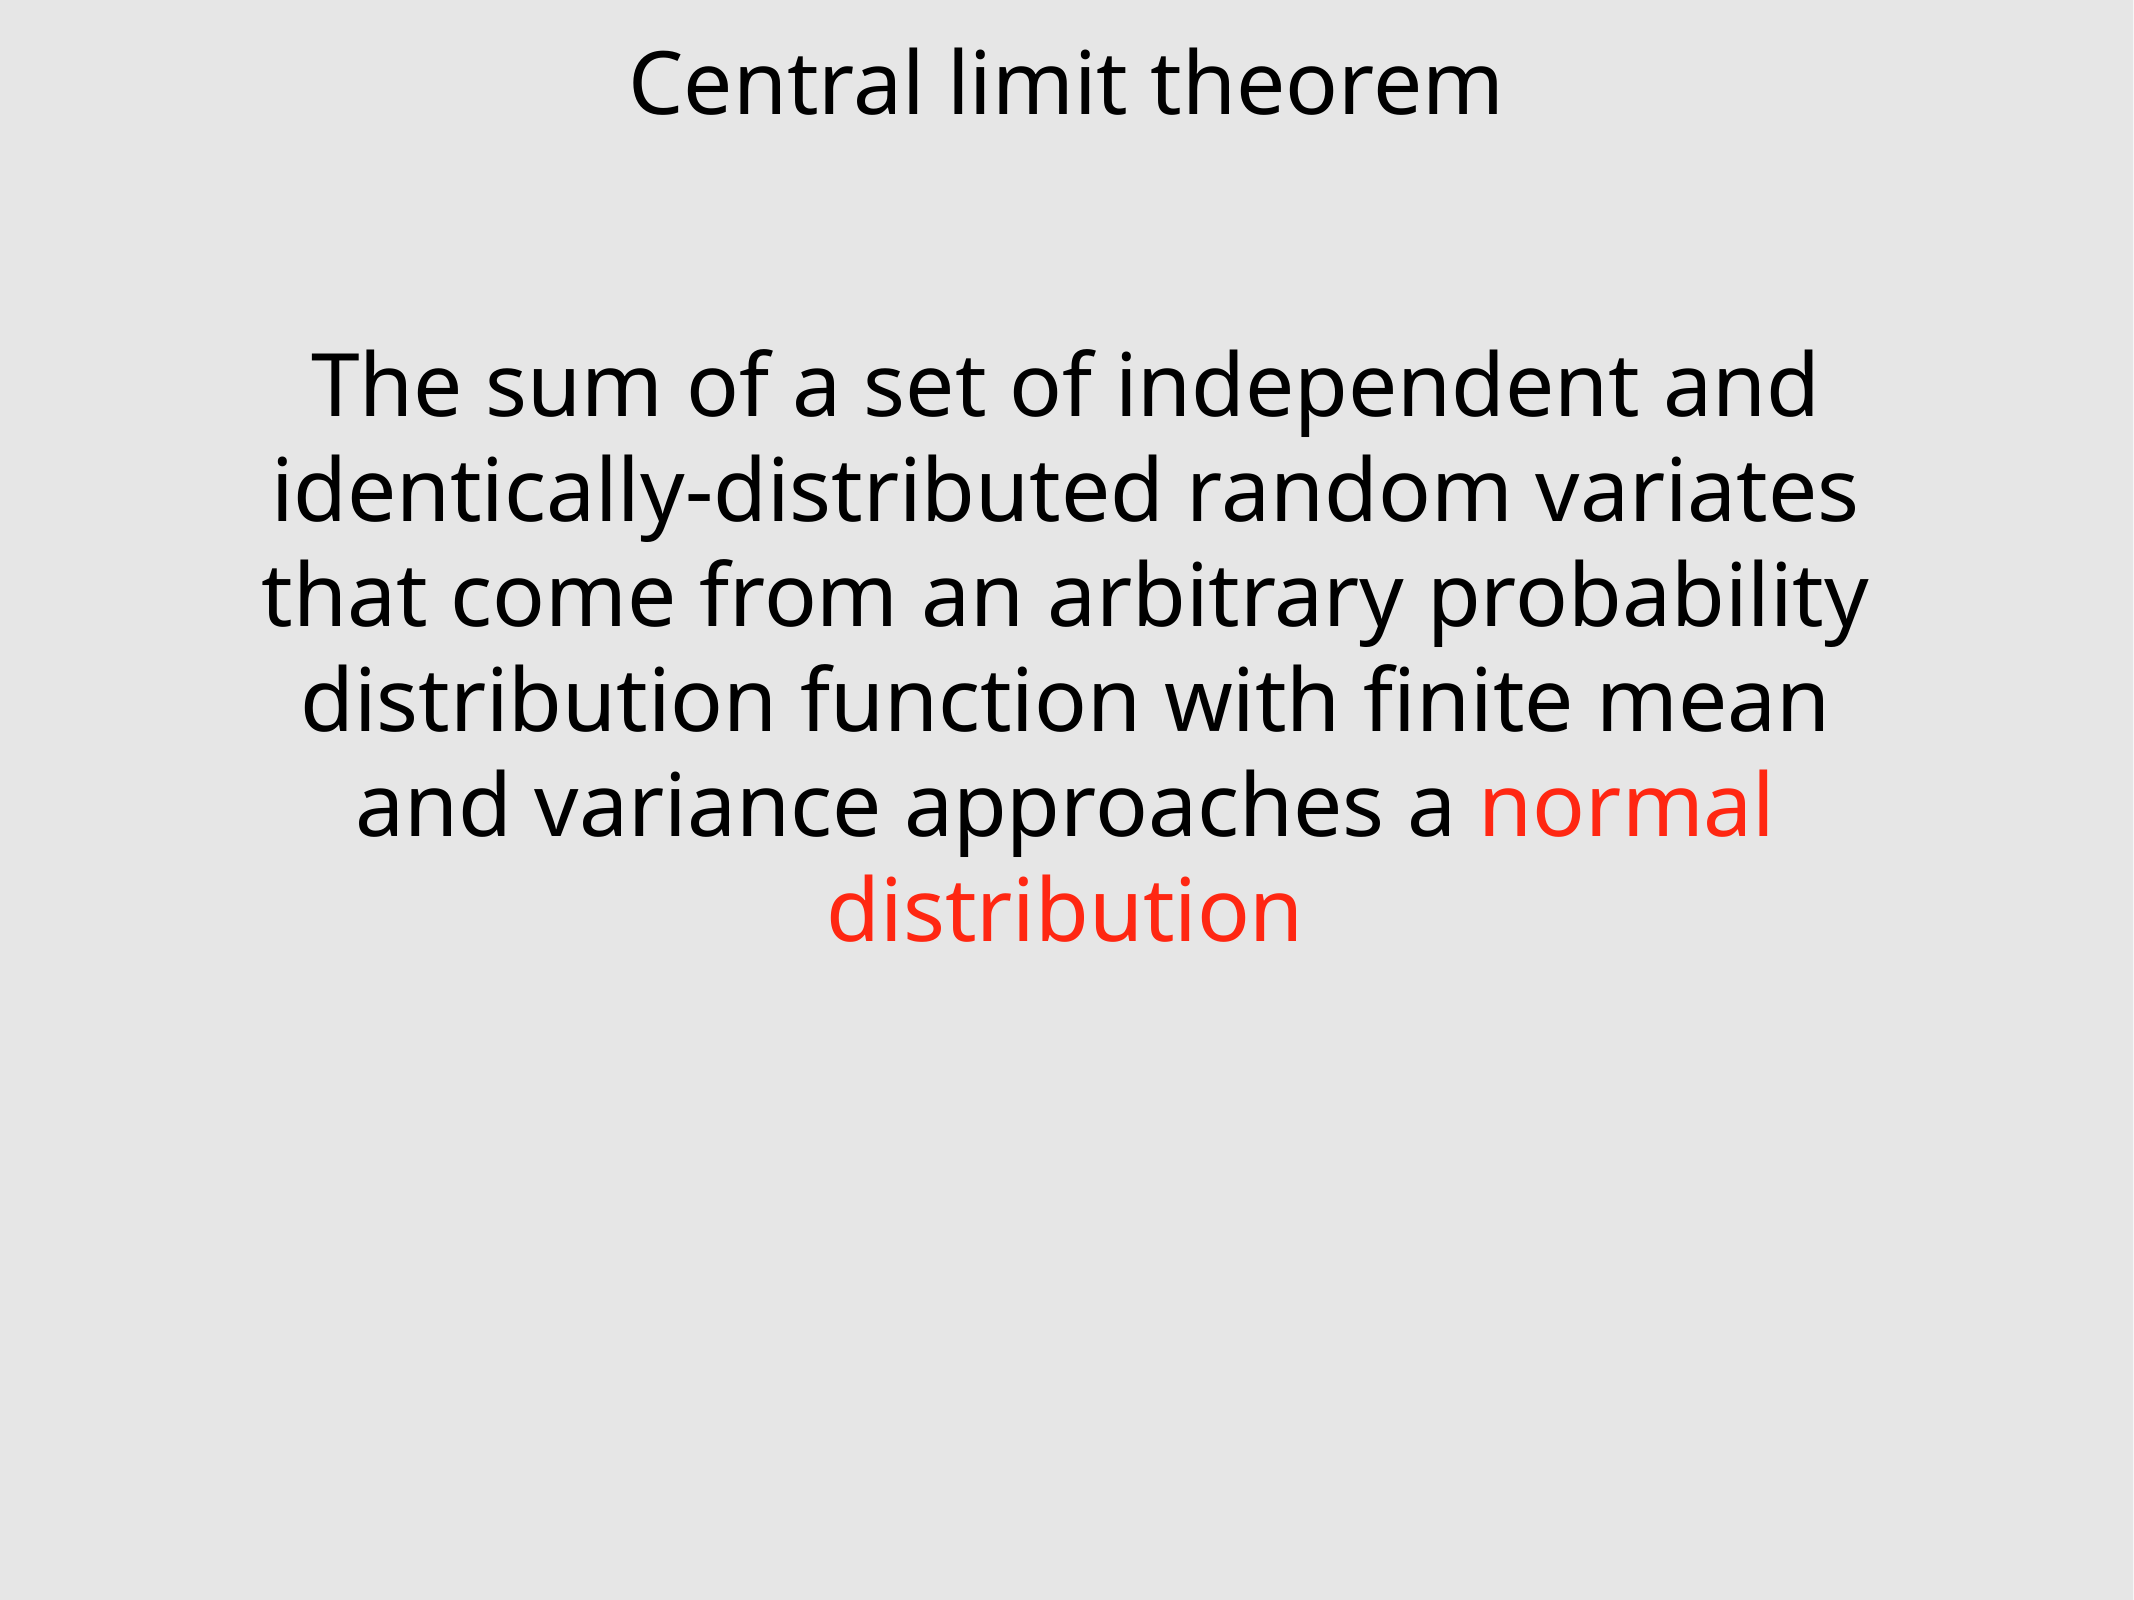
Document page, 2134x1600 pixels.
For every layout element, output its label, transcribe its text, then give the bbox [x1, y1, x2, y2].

text_box Central limit theorem [628, 26, 1505, 132]
text_box The sum of a set of independent and identically-distributed random variates that come from an arbitrary probability distribution function with finite mean and variance approaches a normal distribution [226, 370, 1904, 917]
